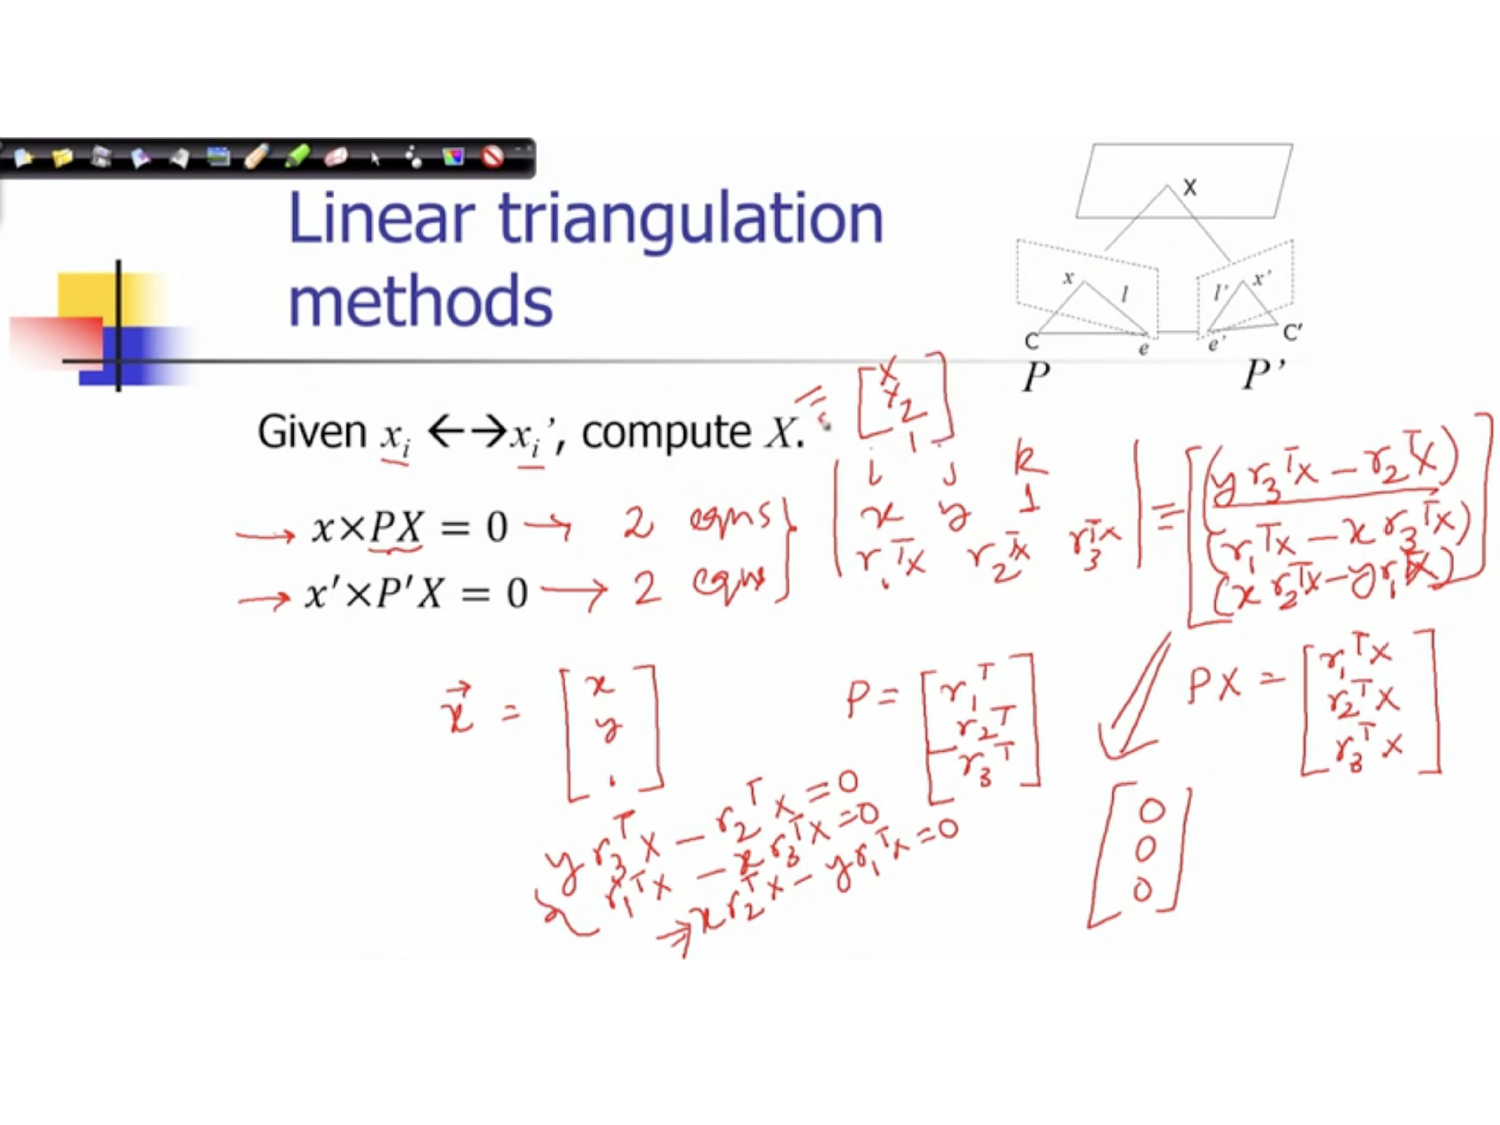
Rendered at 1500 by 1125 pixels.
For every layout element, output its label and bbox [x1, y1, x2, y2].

picture [0, 137, 1500, 960]
